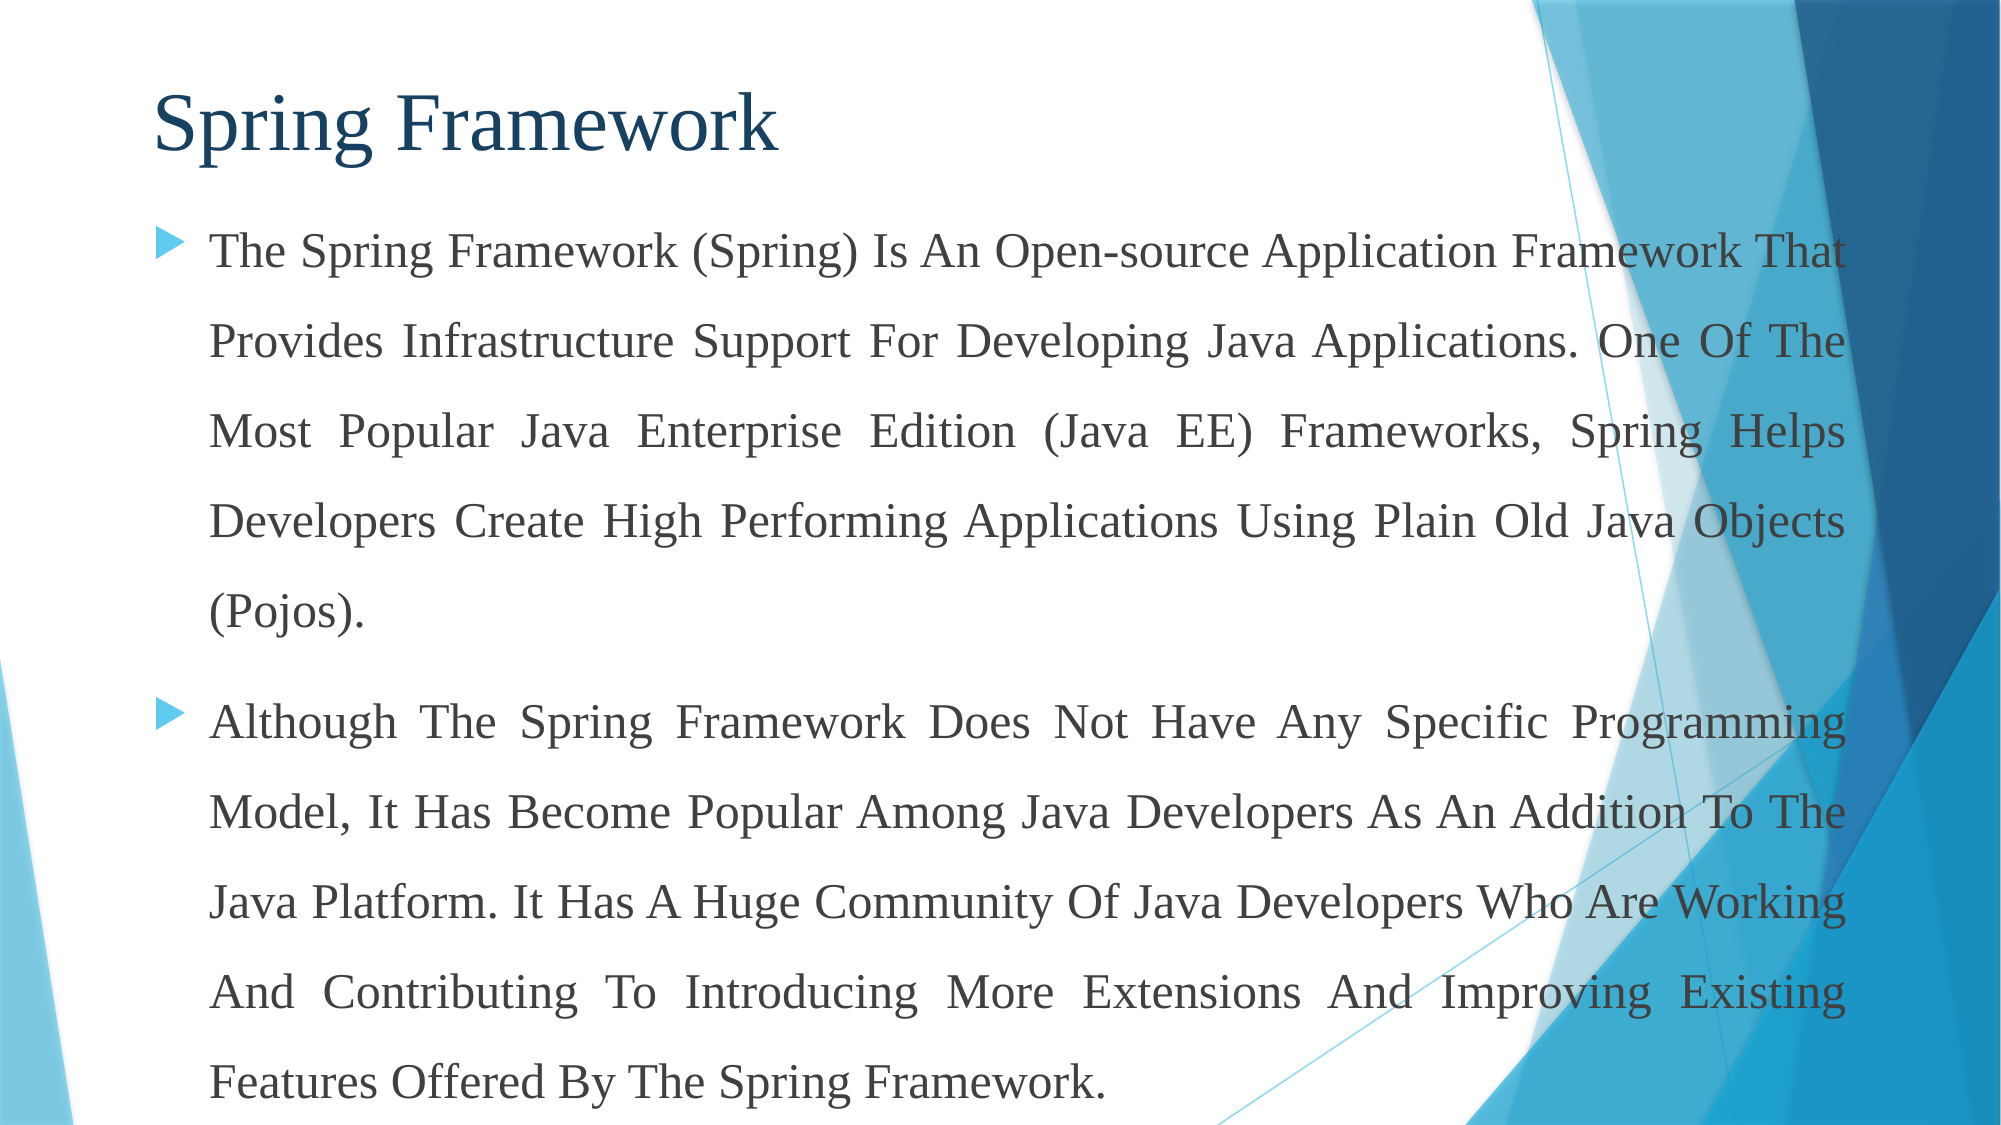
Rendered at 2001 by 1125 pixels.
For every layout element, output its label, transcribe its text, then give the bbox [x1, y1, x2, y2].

list The Spring Framework (Spring) Is An Open-source Application Framework That Provides Infrastructure Support For Developing Java Applications. One Of The Most Popular Java Enterprise Edition (Java EE) Frameworks, Spring Helps Developers Create High Performing Applications Using Plain Old Java Objects (Pojos). Although The Spring Framework Does Not Have Any Specific Programming Model, It Has Become Popular Among Java Developers As An Addition To The Java Platform. It Has A Huge Community Of Java Developers Who Are Working And Contributing To Introducing More Extensions And Improving Existing Features Offered By The Spring Framework. [137, 180, 1863, 1091]
title Spring Framework [137, 59, 1863, 180]
